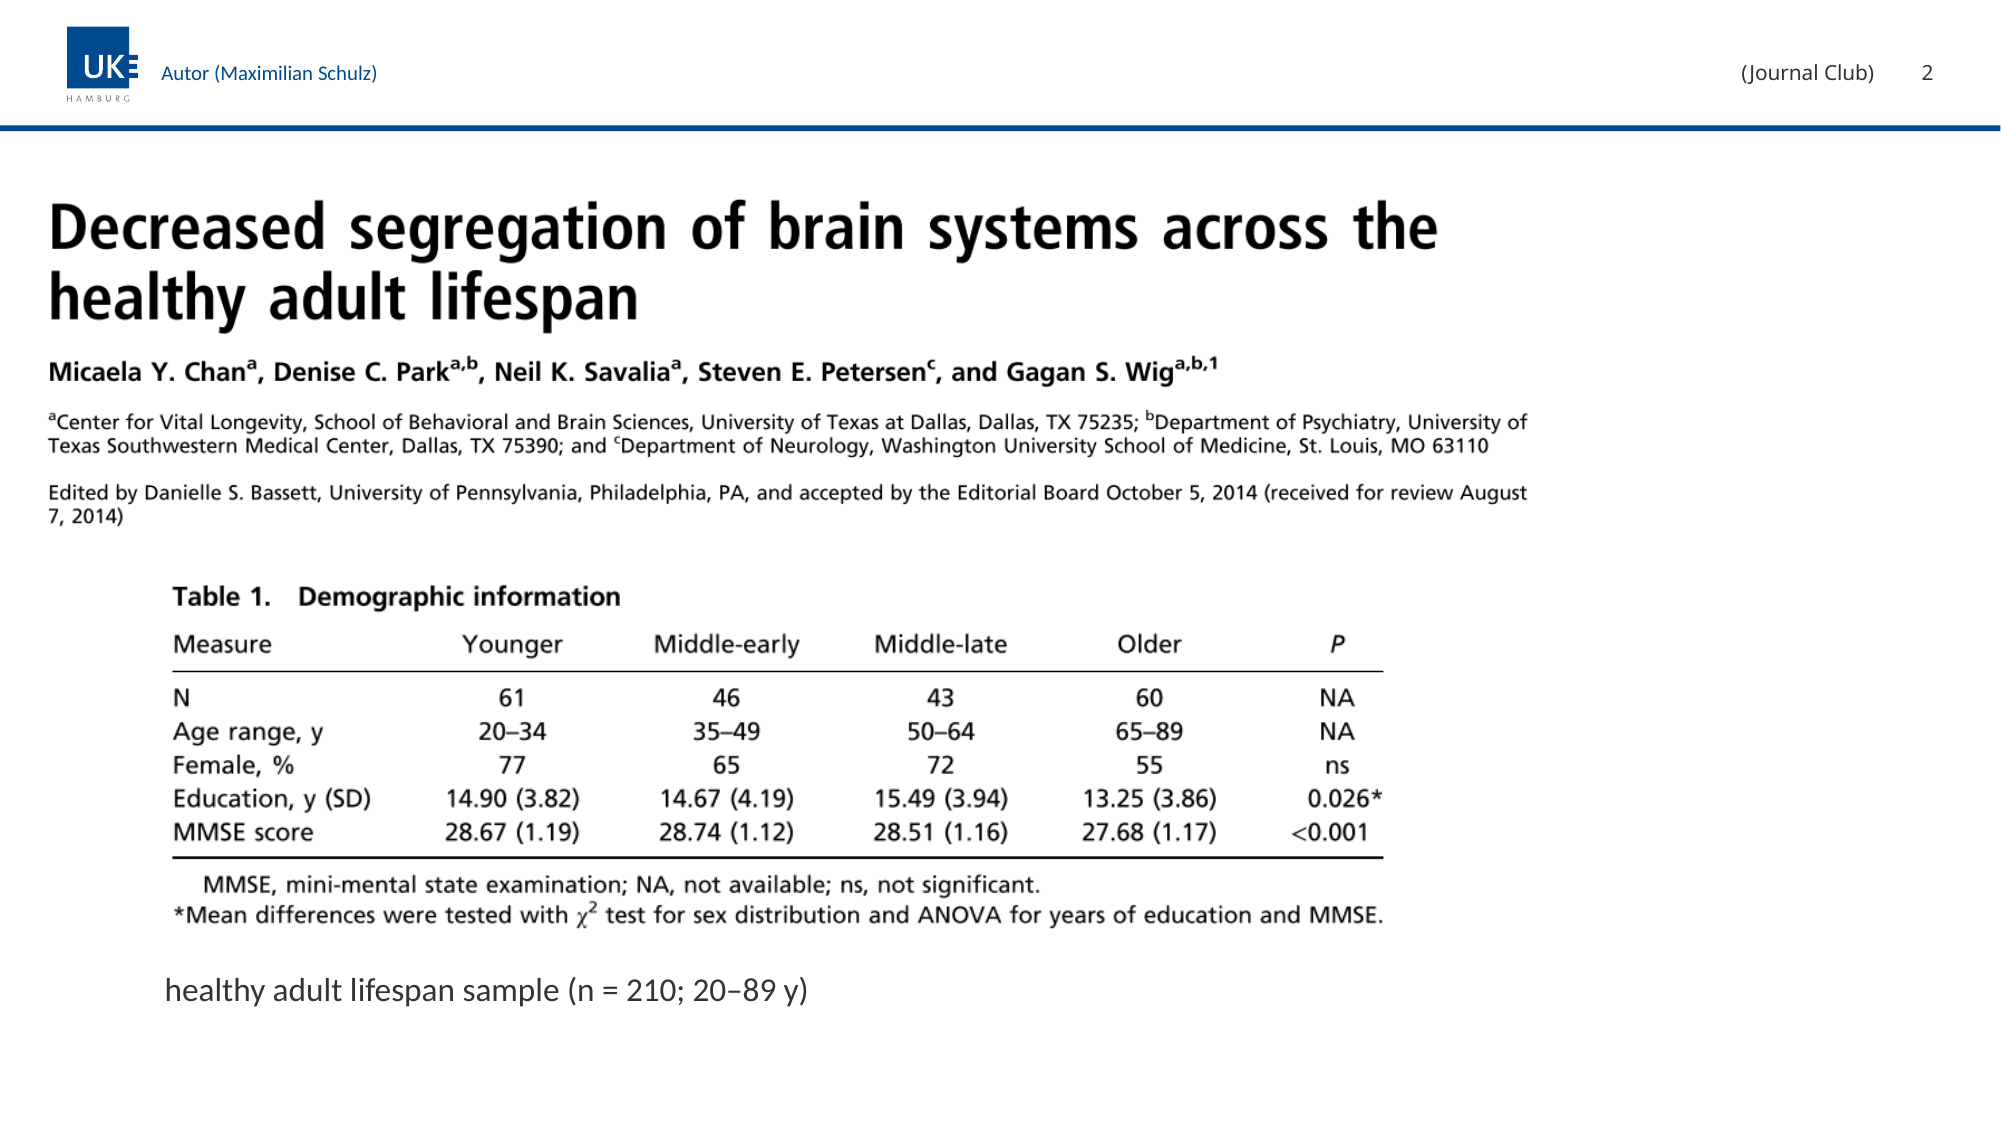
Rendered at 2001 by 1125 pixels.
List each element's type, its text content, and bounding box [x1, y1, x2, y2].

slide_number 2 [1875, 54, 1934, 90]
slide_number Autor (Maximilian Schulz) [161, 54, 658, 90]
picture [0, 173, 1560, 533]
picture [128, 564, 1416, 954]
footer (Journal Club) [1023, 54, 1875, 90]
text_box healthy adult lifespan sample (n = 210; 20–89 y) [149, 957, 883, 1016]
